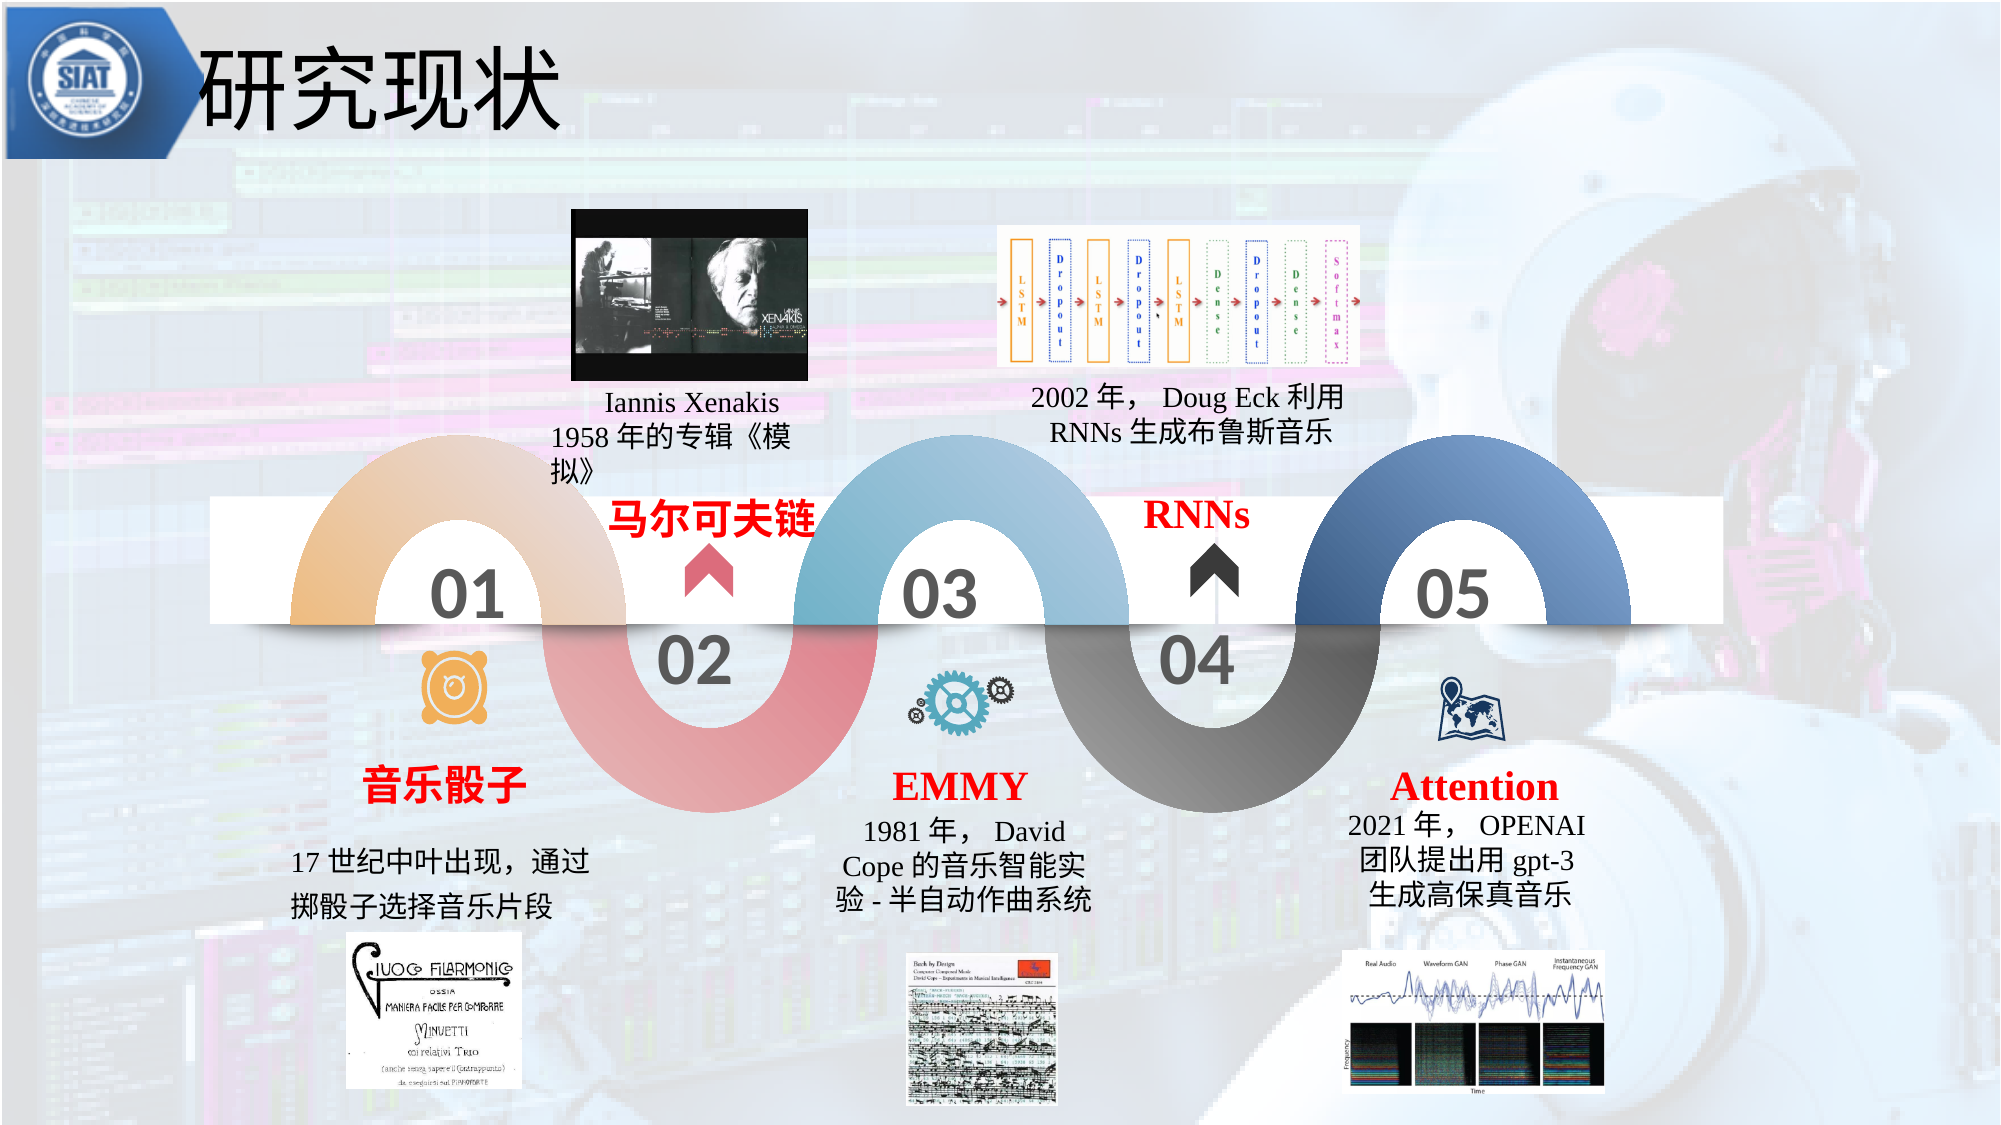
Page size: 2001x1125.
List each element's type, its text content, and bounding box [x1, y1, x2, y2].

text_box 2021年，OPENAI团队提出用gpt-3生成高保真音乐 [1330, 836, 1611, 919]
picture [997, 225, 1360, 367]
picture [571, 208, 808, 381]
picture [4, 0, 204, 159]
text_box 2002年，Doug Eck利用RNNs生成布鲁斯音乐 [1014, 371, 1369, 433]
picture [1342, 950, 1606, 1095]
picture [346, 931, 523, 1089]
text_box Iannis Xenakis 1958年的专辑《模拟》 [535, 375, 849, 433]
picture [905, 952, 1058, 1107]
title 研究现状 [182, 36, 1908, 255]
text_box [209, 434, 1724, 829]
text_box 17世纪中叶出现，通过掷骰子选择音乐片段 [275, 836, 608, 931]
text_box 1981年，David Cope的音乐智能实验-半自动作曲系统 [815, 836, 1114, 925]
